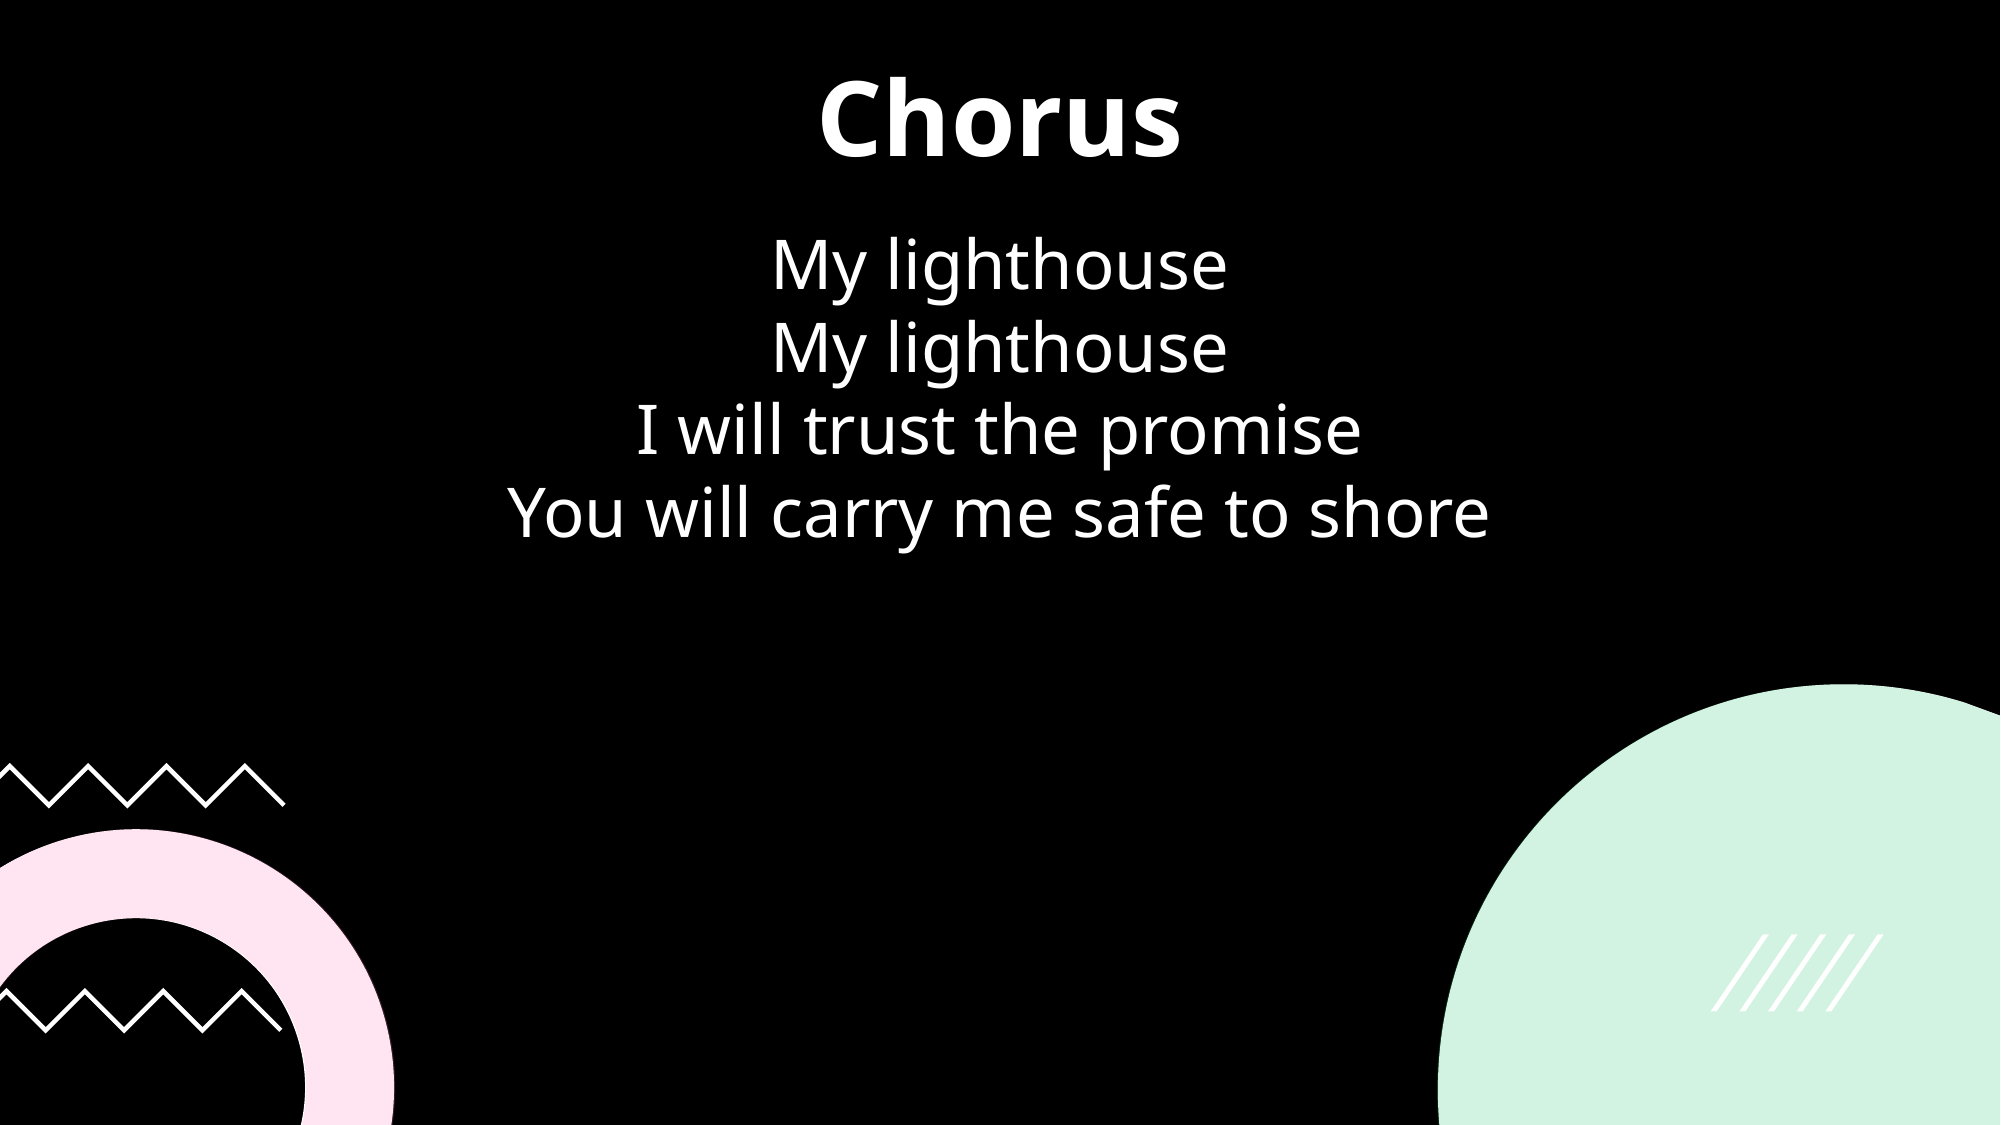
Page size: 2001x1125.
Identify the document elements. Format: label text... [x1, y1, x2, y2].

text_box My lighthouse My lighthouse I will trust the promise You will carry me safe to shore [99, 213, 1900, 641]
text_box Chorus [99, 44, 1900, 185]
